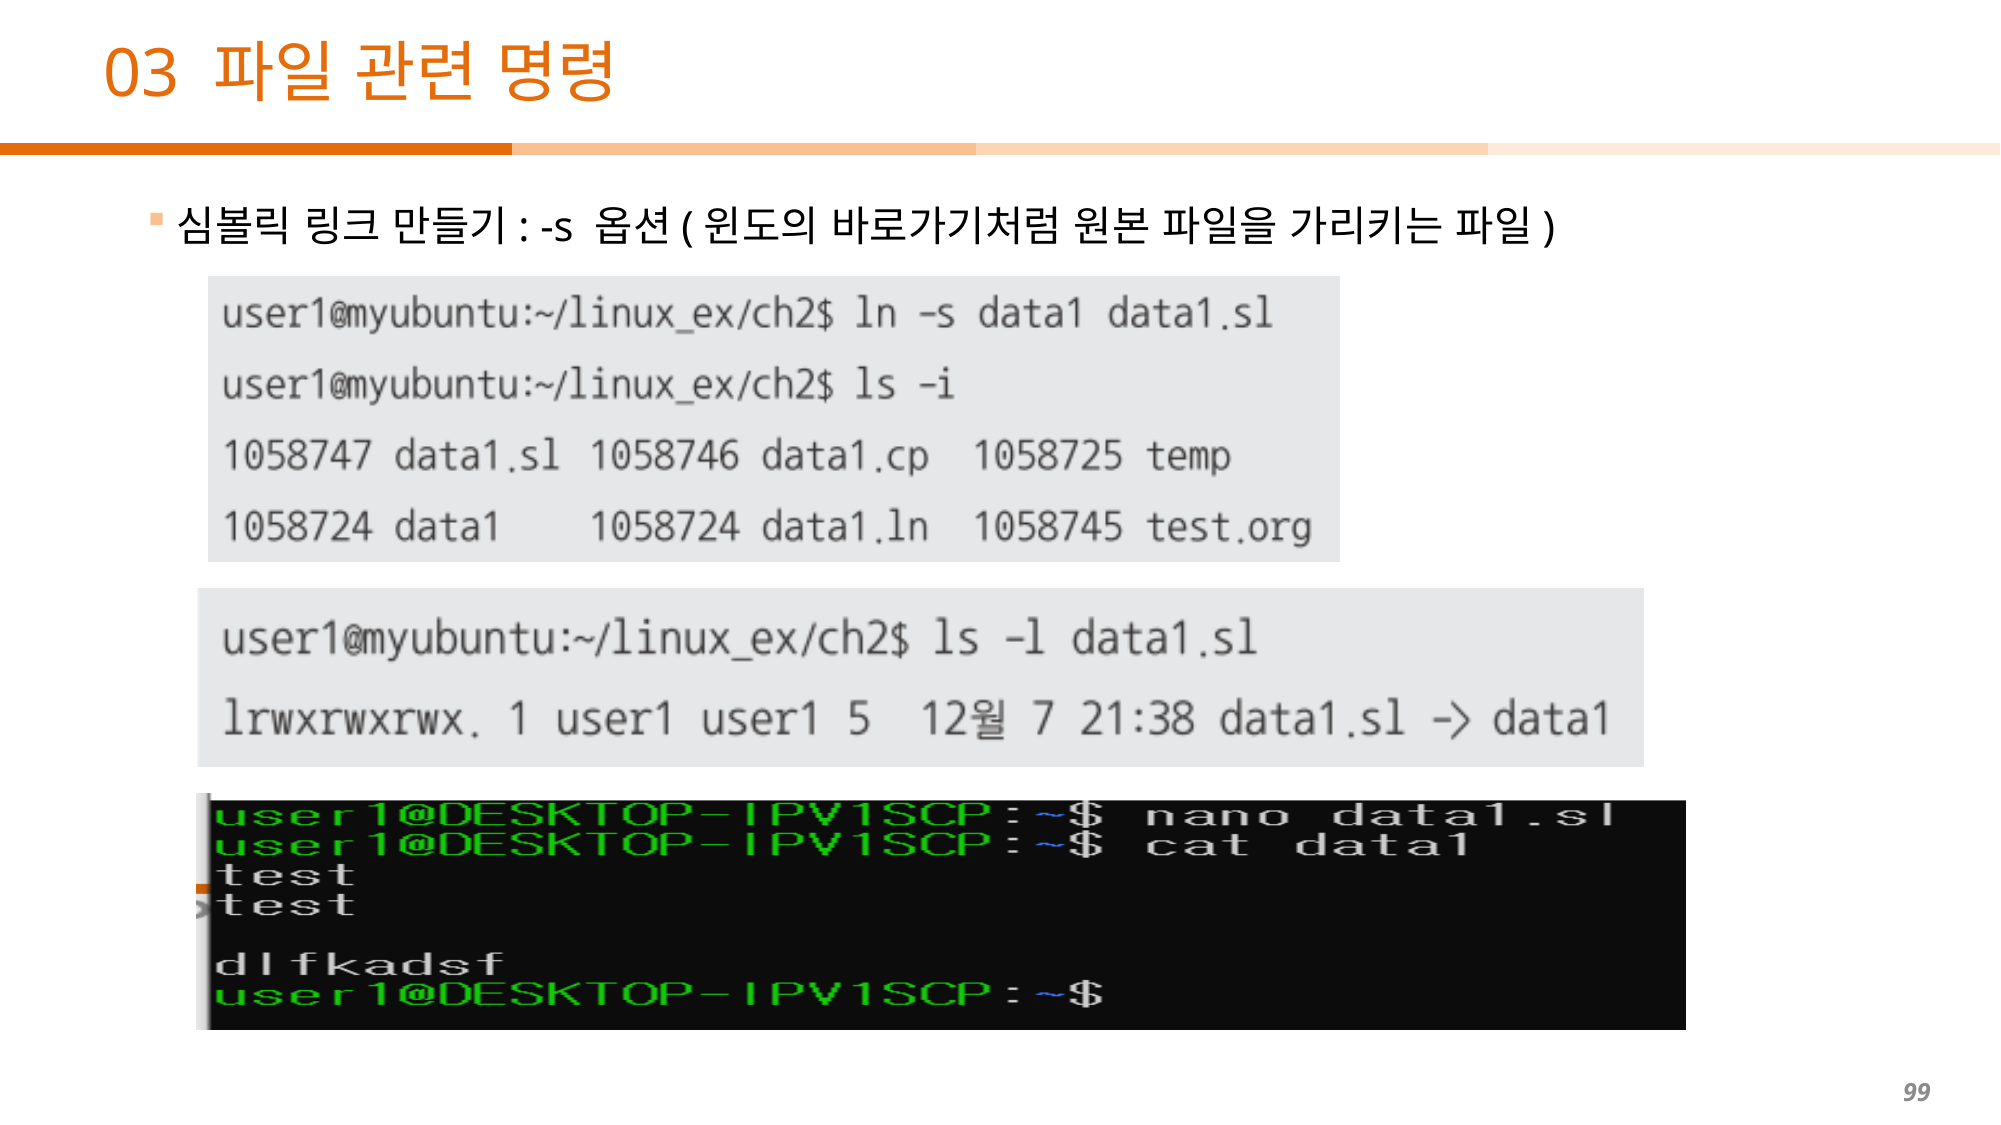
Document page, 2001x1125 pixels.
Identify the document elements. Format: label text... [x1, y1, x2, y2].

picture [195, 793, 1686, 1030]
title 03 파일 관련 명령 [88, 18, 1920, 122]
list 심볼릭 링크 만들기: -s 옵션(윈도의 바로가기처럼 원본 파일을 가리키는 파일) [88, 176, 1920, 1083]
picture [197, 588, 1644, 767]
picture [208, 276, 1340, 562]
